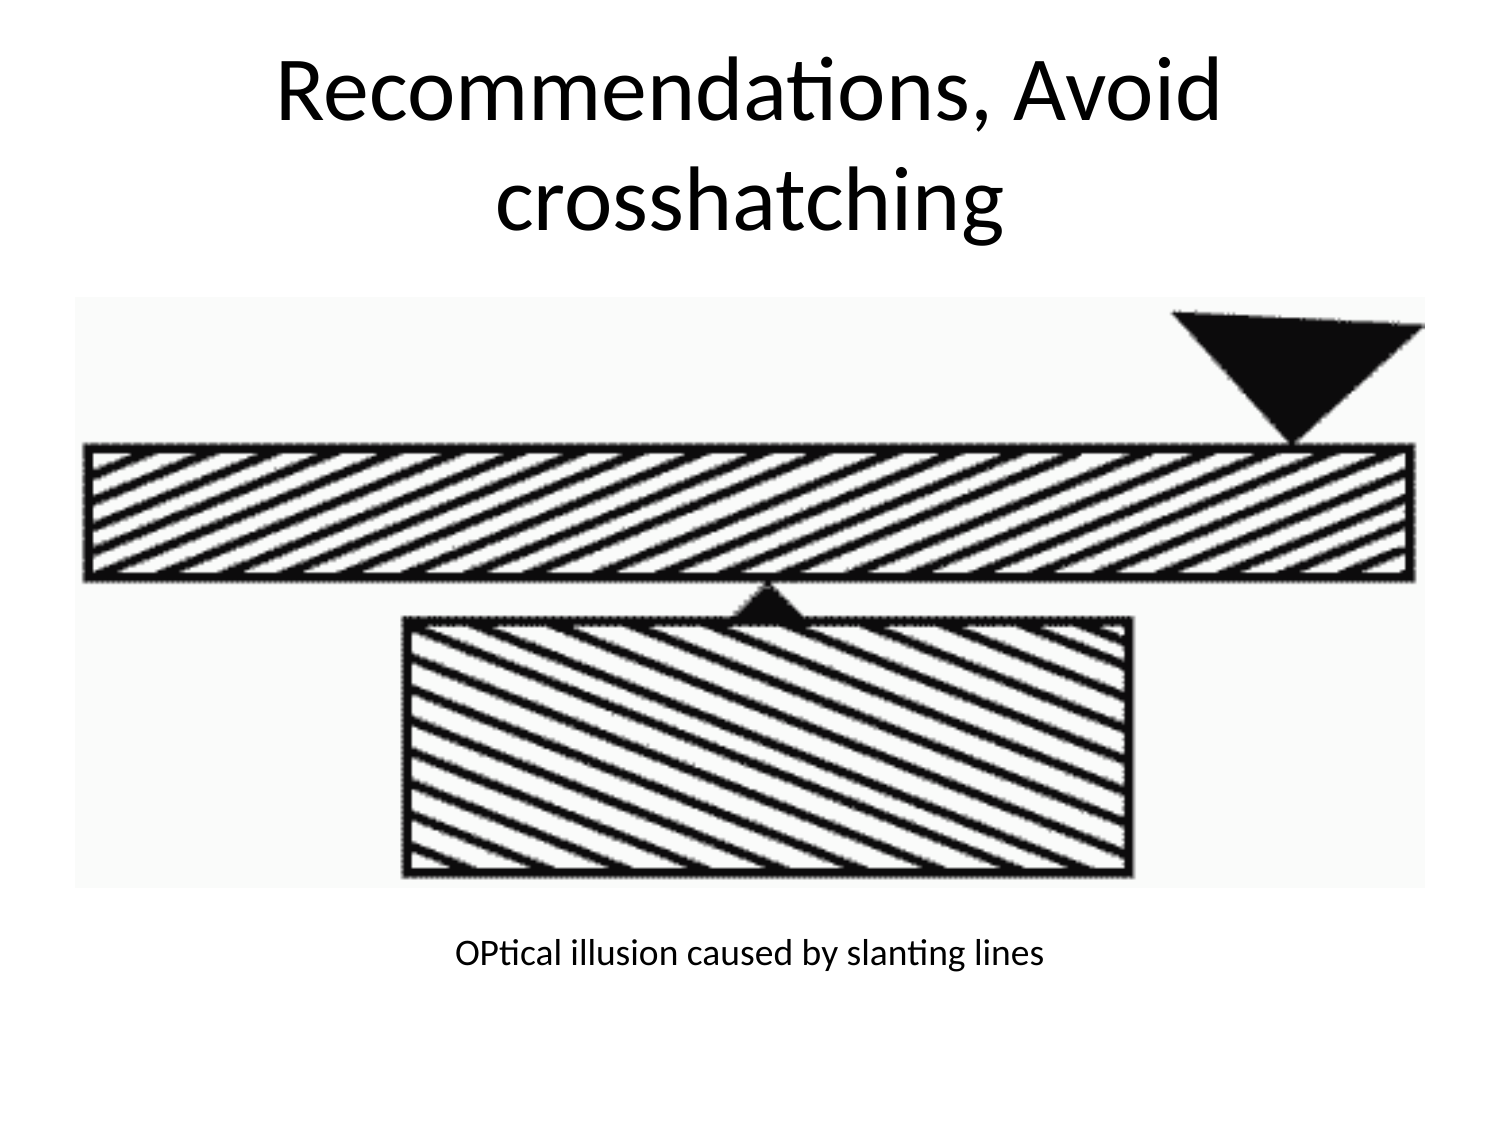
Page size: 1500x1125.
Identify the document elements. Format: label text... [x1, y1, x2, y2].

text_box OPtical illusion caused by slanting lines [74, 920, 1425, 1005]
picture [74, 297, 1426, 888]
title Recommendations, Avoid crosshatching [75, 45, 1425, 233]
